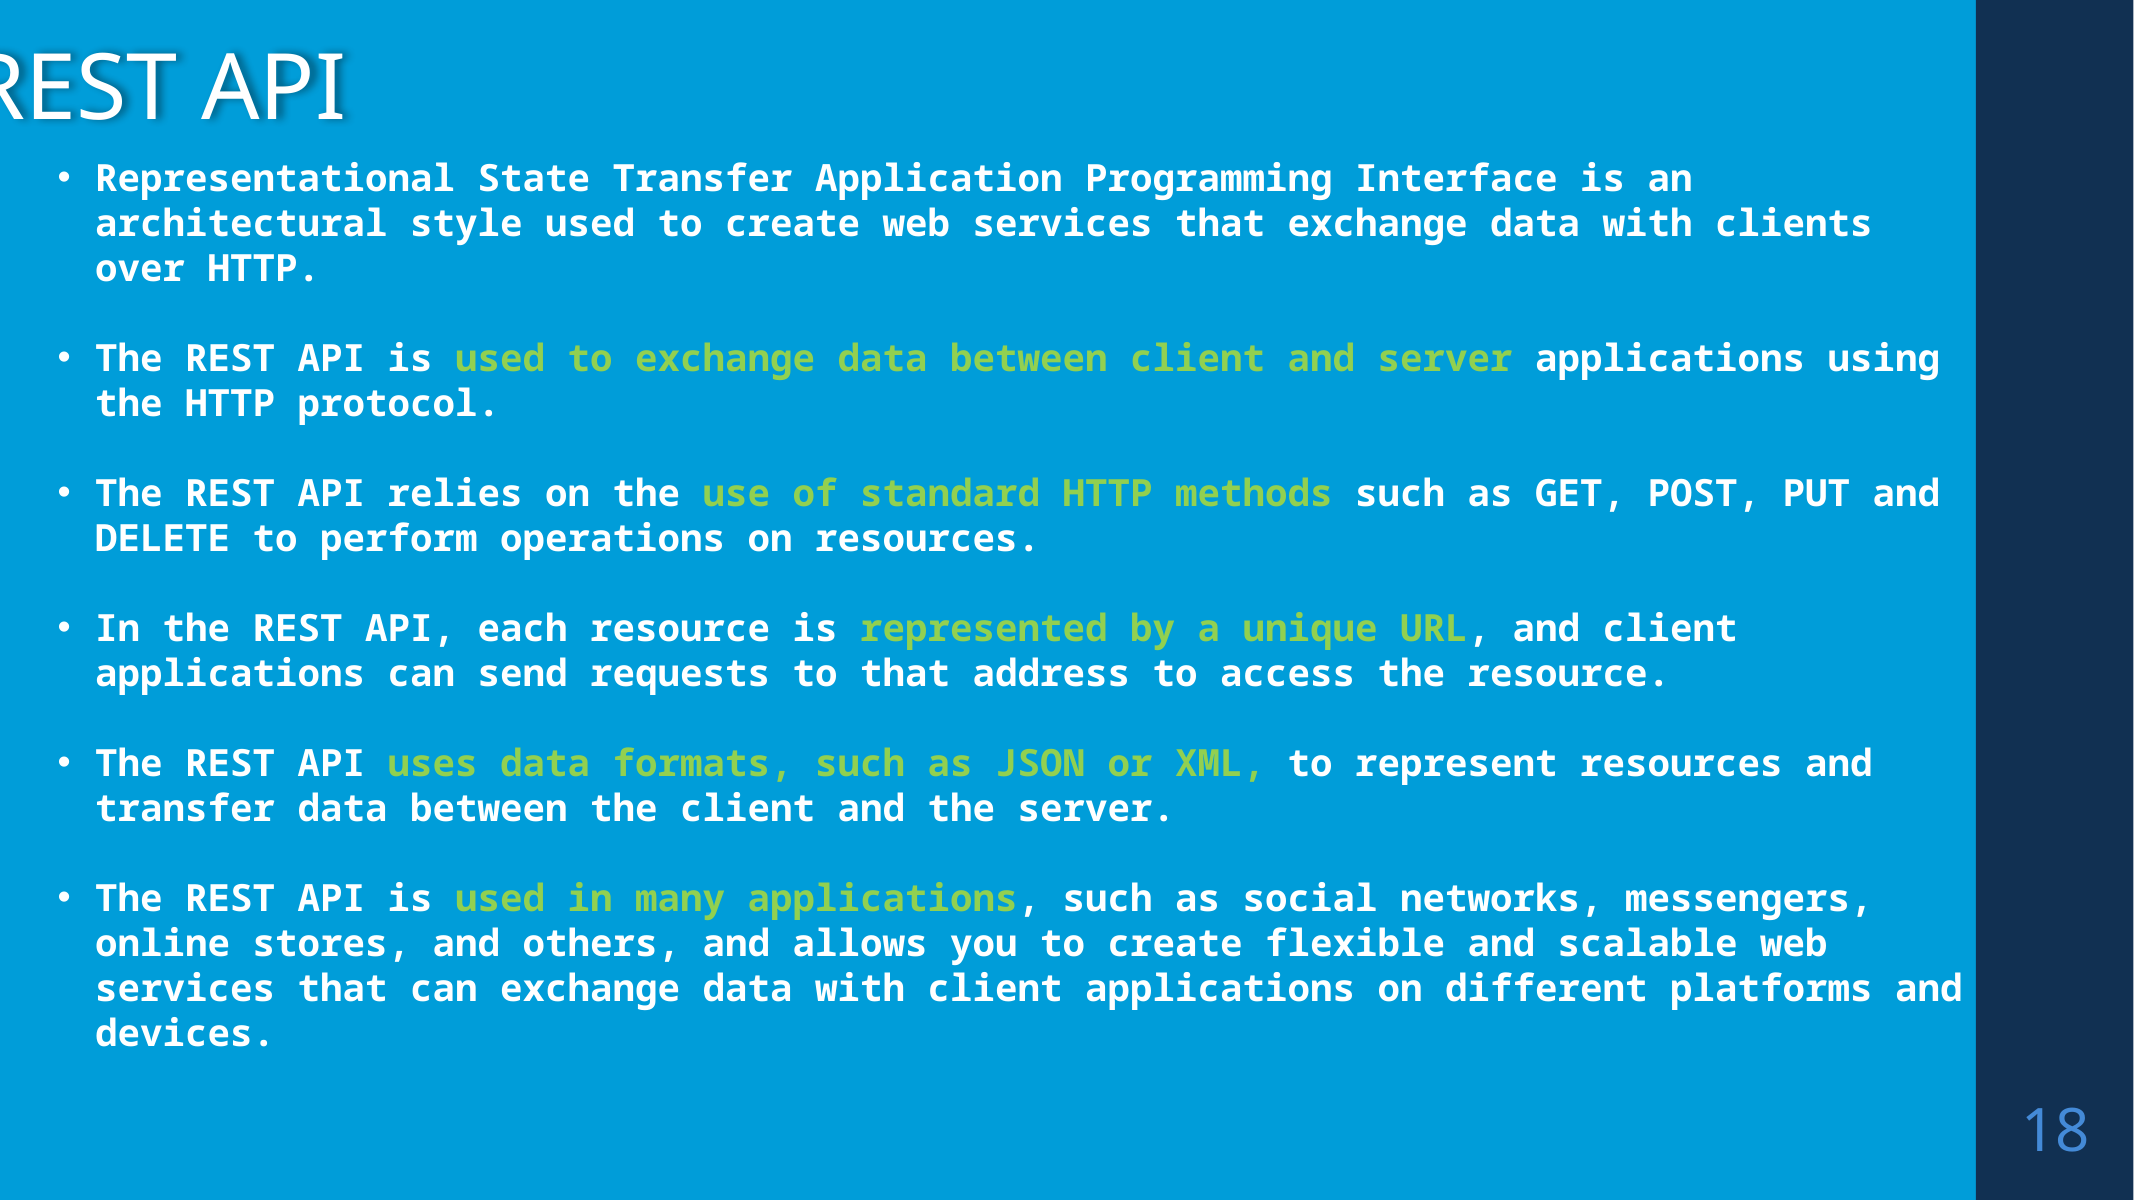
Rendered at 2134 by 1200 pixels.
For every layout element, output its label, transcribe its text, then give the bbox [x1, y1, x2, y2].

slide_number 18 [1975, 1080, 2134, 1184]
text_box REST API [0, 20, 362, 145]
text_box Representational State Transfer Application Programming Interface is an architectural style used to create web services that exchange data with clients over HTTP. The REST API is used to exchange data between client and server applications using the HTTP protocol. The REST API relies on the use of standard HTTP methods such as GET, POST, PUT and DELETE to perform operations on resources. In the REST API, each resource is represented by a unique URL, and client applications can send requests to that address to access the resource. The REST API uses data formats, such as JSON or XML, to represent resources and transfer data between the client and the server. The REST API is used in many applications, such as social networks, messengers, online stores, and others, and allows you to create flexible and scalable web services that can exchange data with client applications on different platforms and devices. [42, 146, 1991, 1062]
